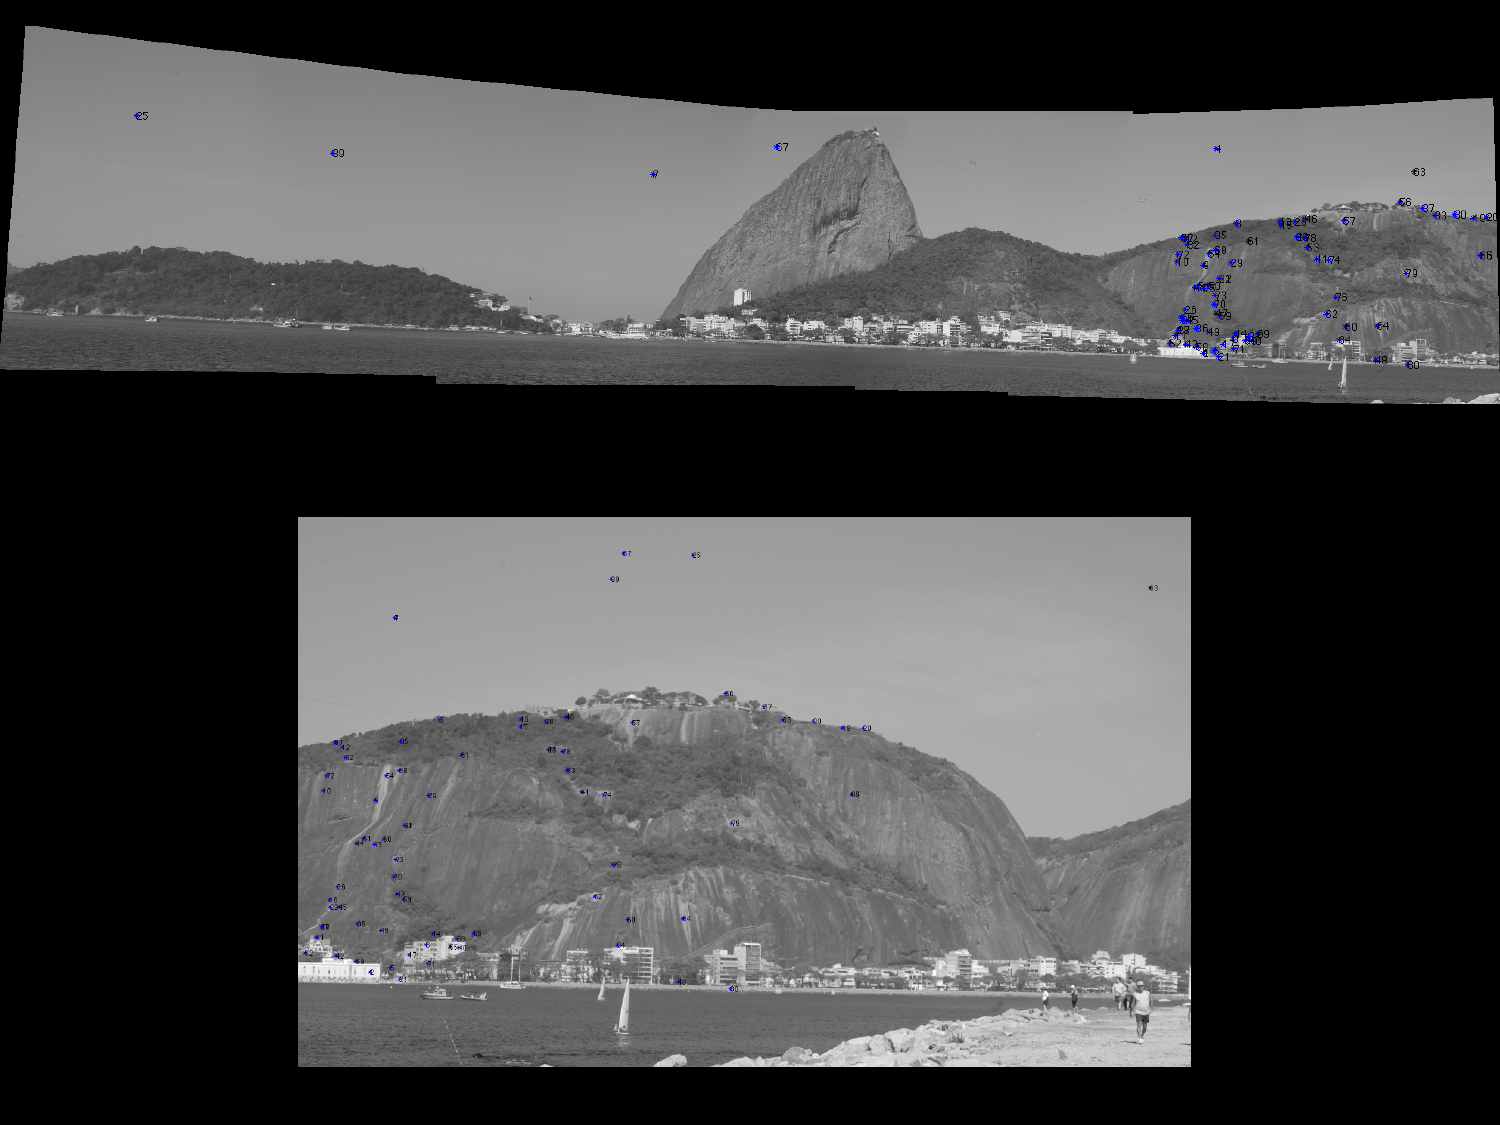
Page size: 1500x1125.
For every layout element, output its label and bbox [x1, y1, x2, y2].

picture [0, 26, 1500, 405]
picture [298, 517, 1192, 1067]
